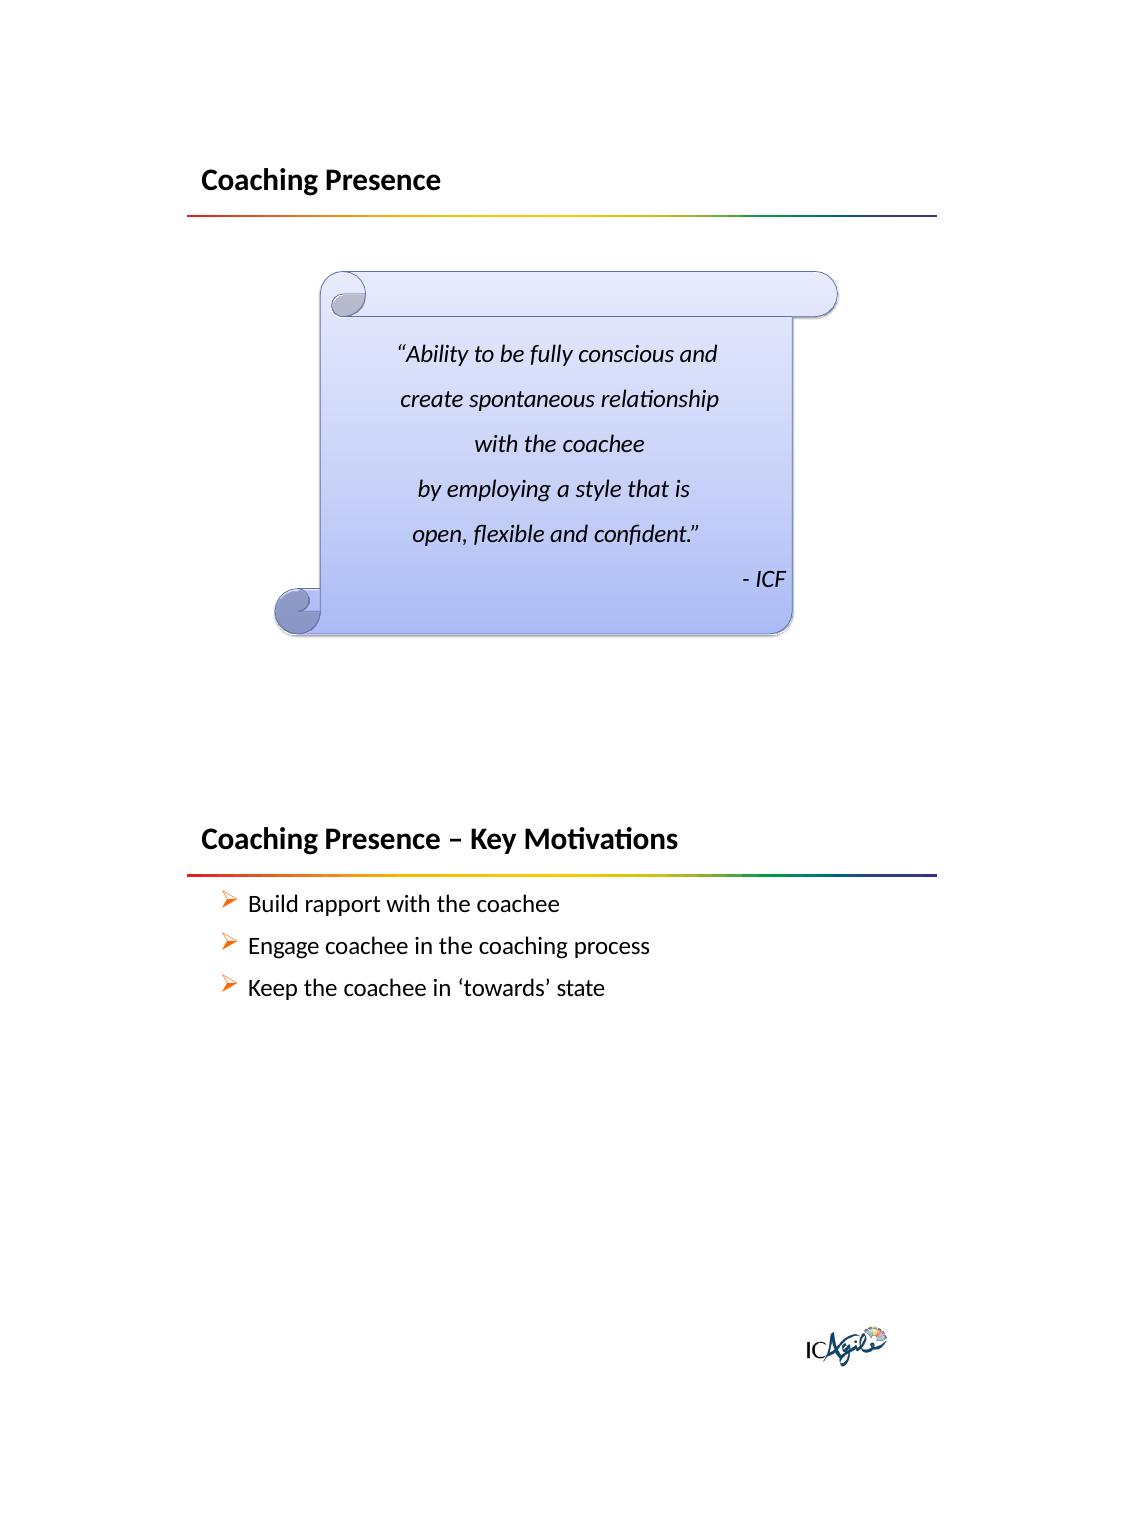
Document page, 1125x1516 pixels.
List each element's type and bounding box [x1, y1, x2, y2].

text_box [187, 818, 801, 1002]
text_box [799, 1323, 893, 1369]
text_box [199, 158, 446, 197]
text_box [270, 268, 842, 640]
